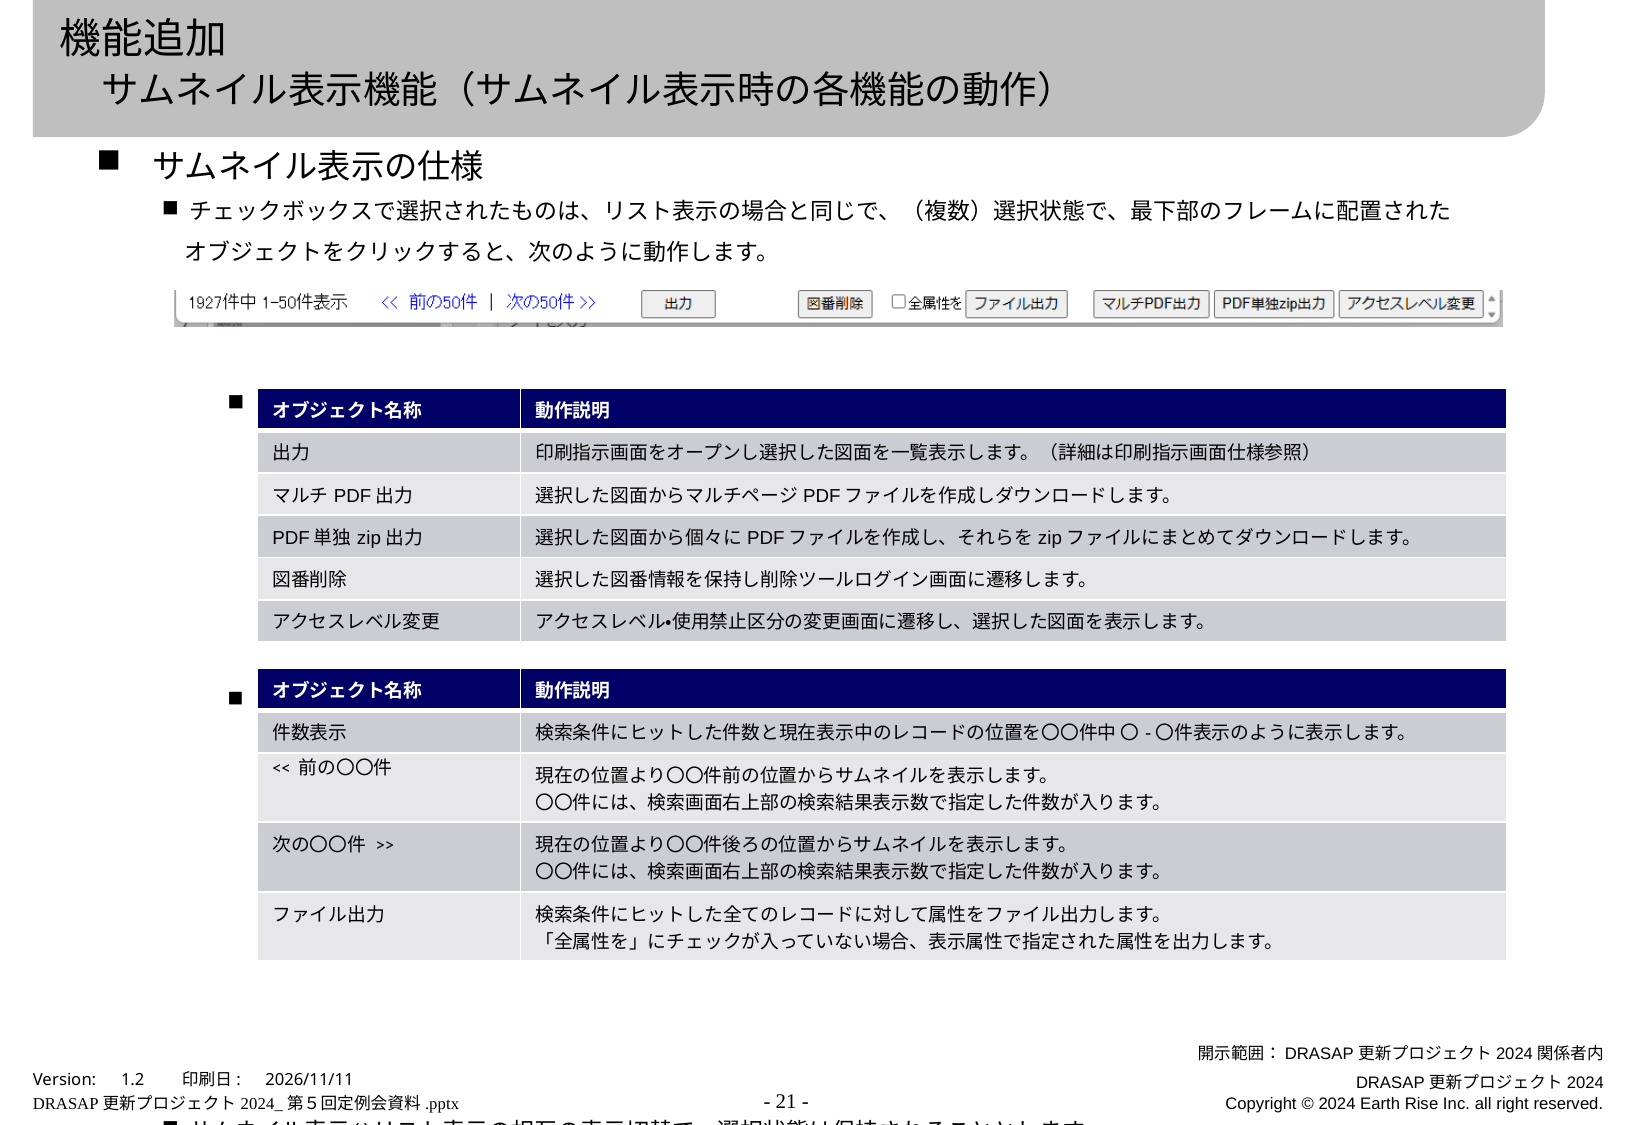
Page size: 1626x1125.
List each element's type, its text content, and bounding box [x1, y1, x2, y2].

table_cell 図番削除 [258, 558, 520, 599]
table_cell 選択した図面から個々にPDFファイルを作成し、それらをzipファイルにまとめてダウンロードします。 [521, 516, 1506, 557]
table_cell アクセスレベル変更 [258, 601, 520, 641]
table_cell << 前の〇〇件 [258, 754, 520, 821]
table_header 動作説明 [521, 389, 1506, 428]
table_cell 検索条件にヒットした件数と現在表示中のレコードの位置を〇〇件中 〇-〇件表示のように表示します。 [521, 713, 1506, 752]
table_cell ファイル出力 [258, 893, 520, 960]
table_cell 件数表示 [258, 713, 520, 752]
table_cell 次の〇〇件 >> [258, 823, 520, 891]
title 機能追加 サムネイル表示機能（サムネイル表示時の各機能の動作） [44, 21, 1155, 102]
table_cell 現在の位置より〇〇件前の位置からサムネイルを表示します。 〇〇件には、検索画面右上部の検索結果表示数で指定した件数が入ります。 [521, 754, 1506, 821]
table_header 動作説明 [521, 669, 1506, 708]
table_cell 選択した図番情報を保持し削除ツールログイン画面に遷移します。 [521, 558, 1506, 599]
table_cell PDF単独zip出力 [258, 516, 520, 557]
table_cell 出力 [258, 433, 520, 472]
table_header オブジェクト名称 [258, 669, 520, 708]
table_header オブジェクト名称 [258, 389, 520, 428]
table_cell 印刷指示画面をオープンし選択した図面を一覧表示します。（詳細は印刷指示画面仕様参照） [521, 433, 1506, 472]
picture [173, 290, 1503, 328]
table_cell アクセスレベル・使用禁止区分の変更画面に遷移し、選択した図面を表示します。 [521, 601, 1506, 641]
table_cell 検索条件にヒットした全てのレコードに対して属性をファイル出力します。 「全属性を」にチェックが入っていない場合、表示属性で指定された属性を出力します。 [521, 893, 1506, 960]
table_cell 現在の位置より〇〇件後ろの位置からサムネイルを表示します。 〇〇件には、検索画面右上部の検索結果表示数で指定した件数が入ります。 [521, 823, 1506, 891]
list サムネイル表示の仕様 チェックボックスで選択されたものは、リスト表示の場合と同じで、（複数）選択状態で、最下部のフレームに配置された オブジェクトをクリックすると、次のように動作します。 チェックボックスの選択／非選択に関係のあるもの チェックボックスとは関係ないもの サムネイル表示⇔リスト表示の相互の表示切替で、選択状態は保持されることとします。 ボタン等名称は、日本語／英語で次の通りとします。 サムネイル表示： Thumbnail View リスト表示：List View サムネルサイズ： Thumbnail Size 大／中／小：Large／Medium／Small [81, 137, 1604, 1083]
table_cell マルチPDF出力 [258, 474, 520, 514]
table_cell 選択した図面からマルチページPDFファイルを作成しダウンロードします。 [521, 474, 1506, 514]
